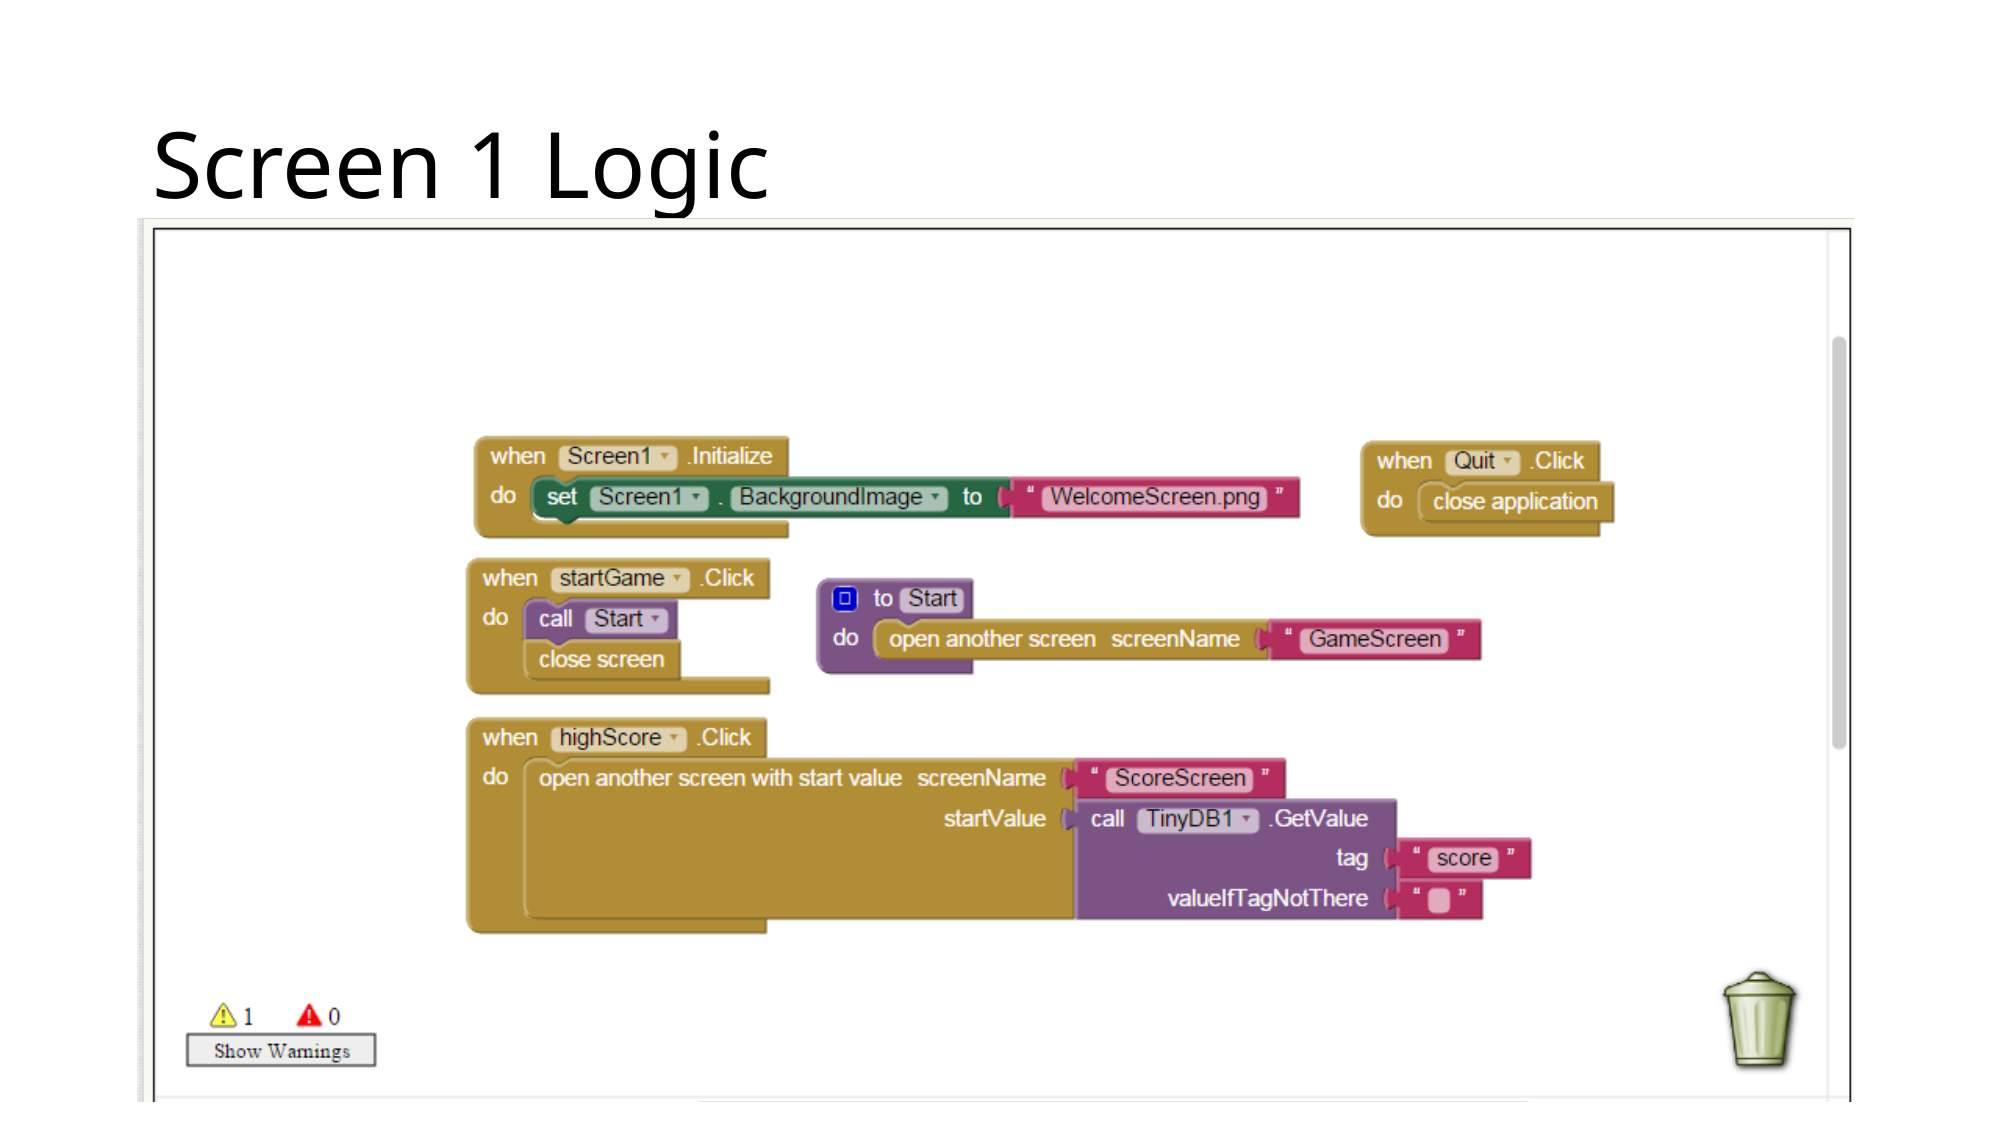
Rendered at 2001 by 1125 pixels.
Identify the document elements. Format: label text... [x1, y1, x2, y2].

picture [137, 218, 1855, 1102]
title Screen 1 Logic [137, 59, 1863, 278]
